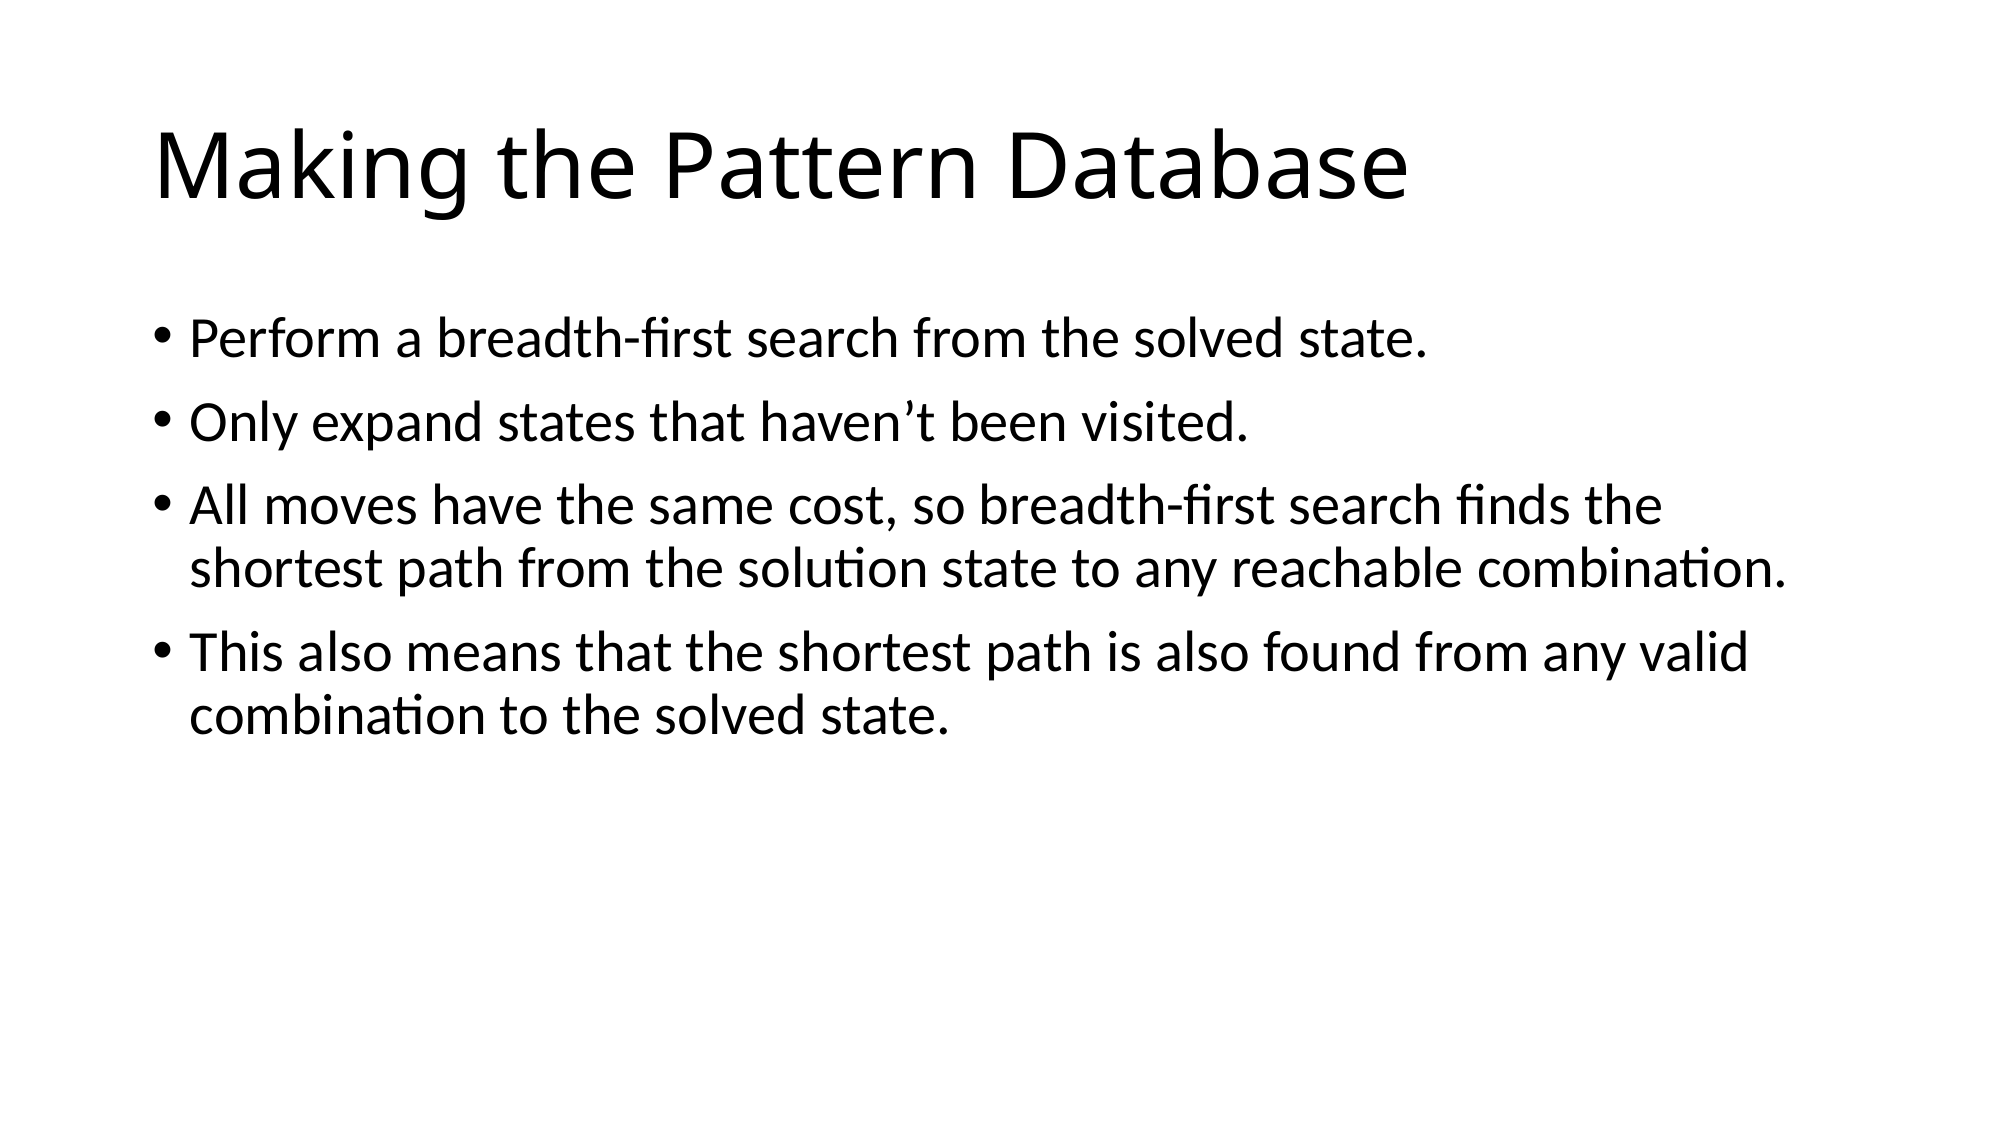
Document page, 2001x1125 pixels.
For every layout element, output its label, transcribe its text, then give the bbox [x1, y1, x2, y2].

list Perform a breadth-first search from the solved state. Only expand states that haven’t been visited. All moves have the same cost, so breadth-first search finds the shortest path from the solution state to any reachable combination. This also means that the shortest path is also found from any valid combination to the solved state. [137, 299, 1863, 1014]
title Making the Pattern Database [137, 59, 1863, 278]
